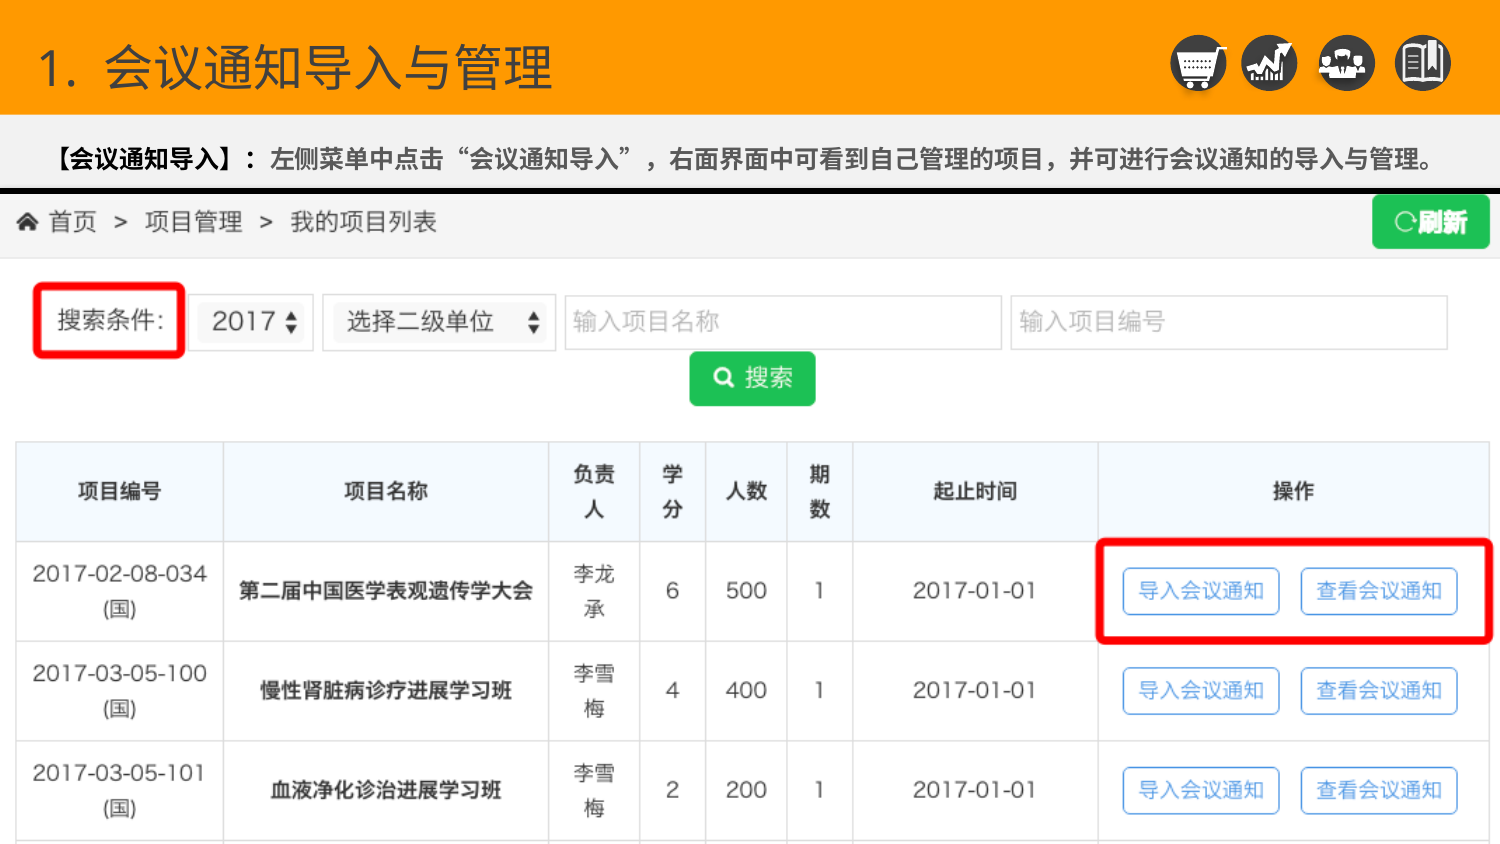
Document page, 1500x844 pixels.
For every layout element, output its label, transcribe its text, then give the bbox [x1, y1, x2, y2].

picture [0, 193, 1500, 844]
text_box 1. 会议通知导入与管理 [21, 28, 568, 104]
text_box 【会议通知导入】：左侧菜单中点击“会议通知导入”，右面界面中可看到自己管理的项目，并可进行会议通知的导入与管理。 [33, 138, 1471, 180]
